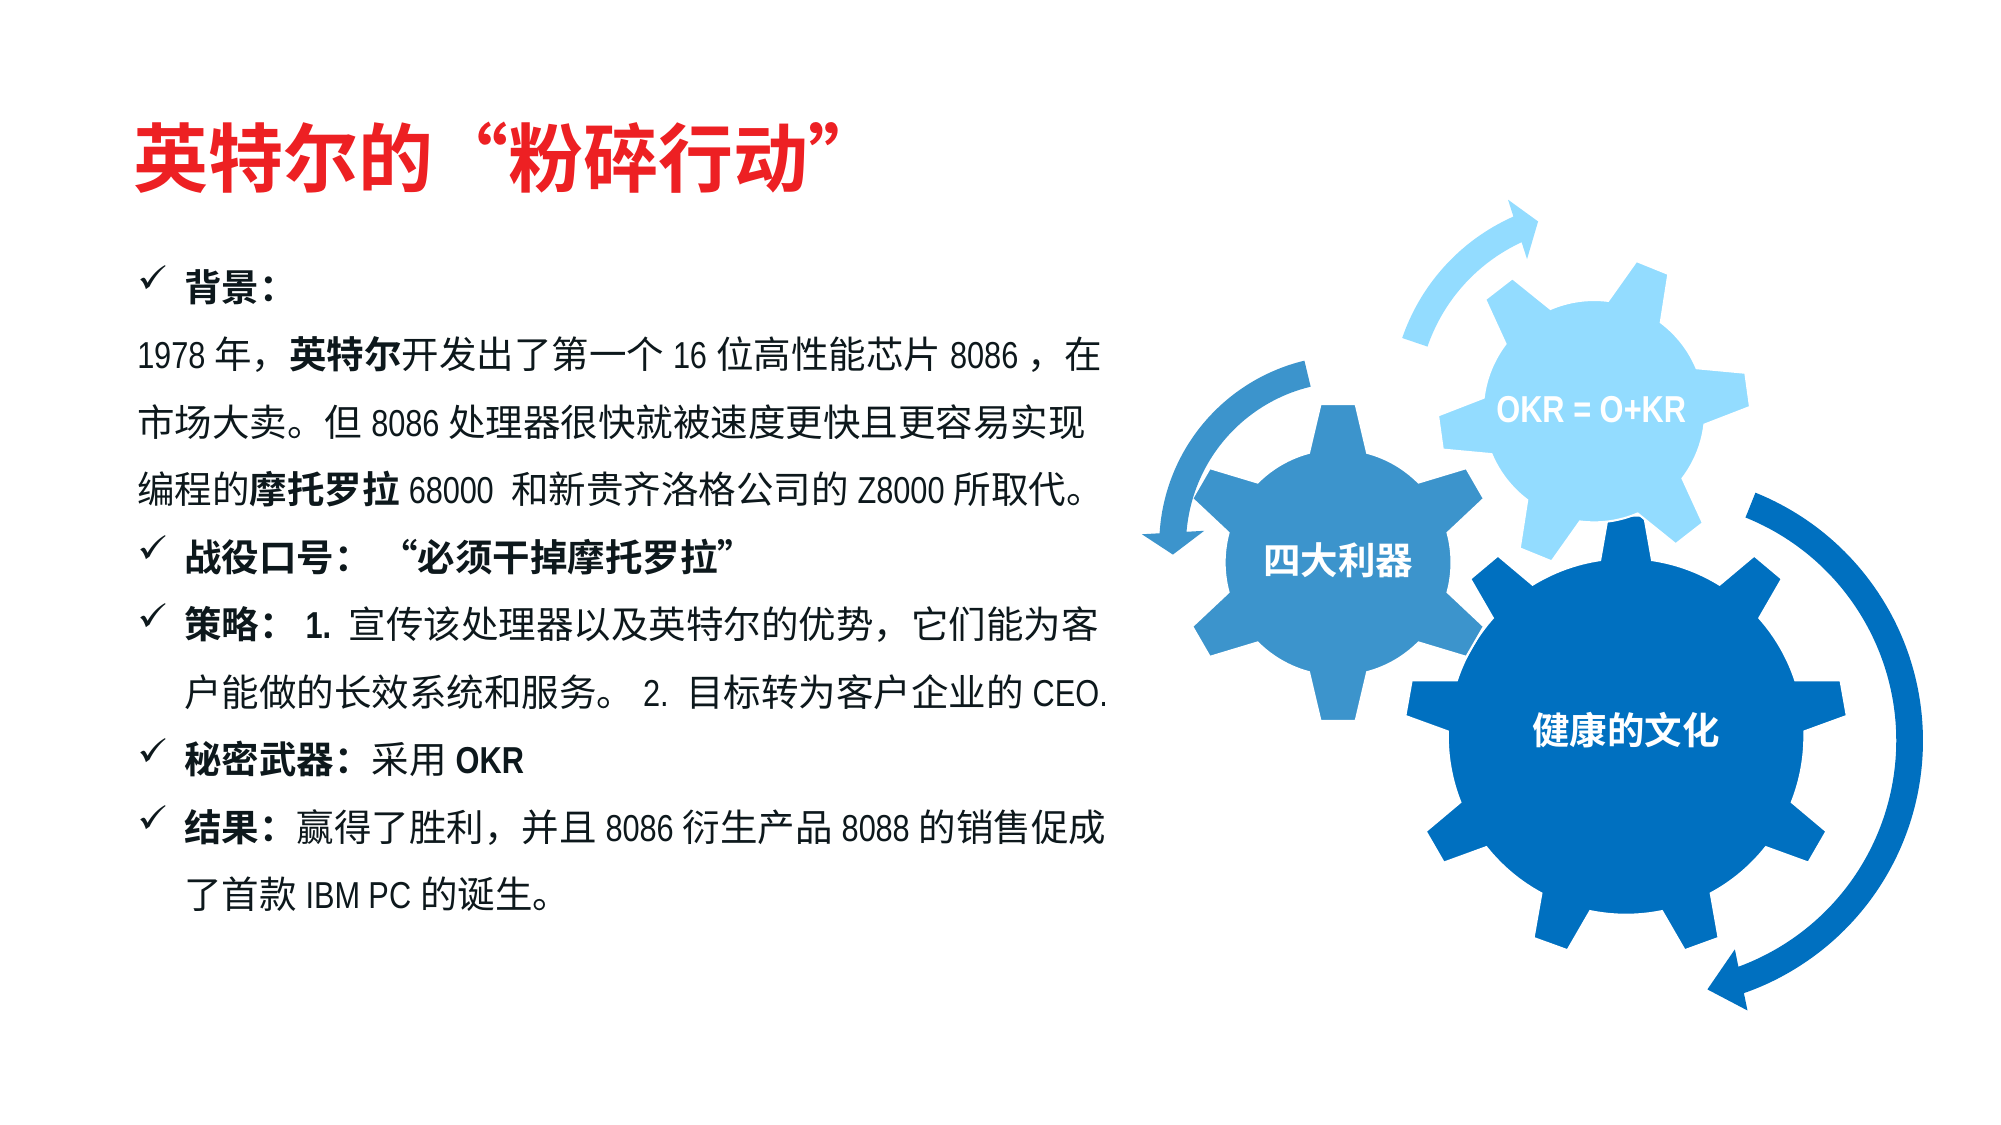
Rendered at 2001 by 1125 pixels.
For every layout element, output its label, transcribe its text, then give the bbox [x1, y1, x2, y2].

text_box 背景： 1978年，英特尔开发出了第一个16位高性能芯片8086，在市场大卖。但8086处理器很快就被速度更快且更容易实现编程的摩托罗拉68000 和新贵齐洛格公司的Z8000所取代。 战役口号： “必须干掉摩托罗拉” 策略：1. 宣传该处理器以及英特尔的优势，它们能为客户能做的长效系统和服务。2. 目标转为客户企业的CEO. 秘密武器：采用OKR 结果：赢得了胜利，并且8086衍生产品8088的销售促成了首款IBM PC的诞生。 [122, 233, 1134, 969]
title 英特尔的“粉碎行动” [133, 121, 1869, 204]
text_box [1141, 181, 1941, 1027]
